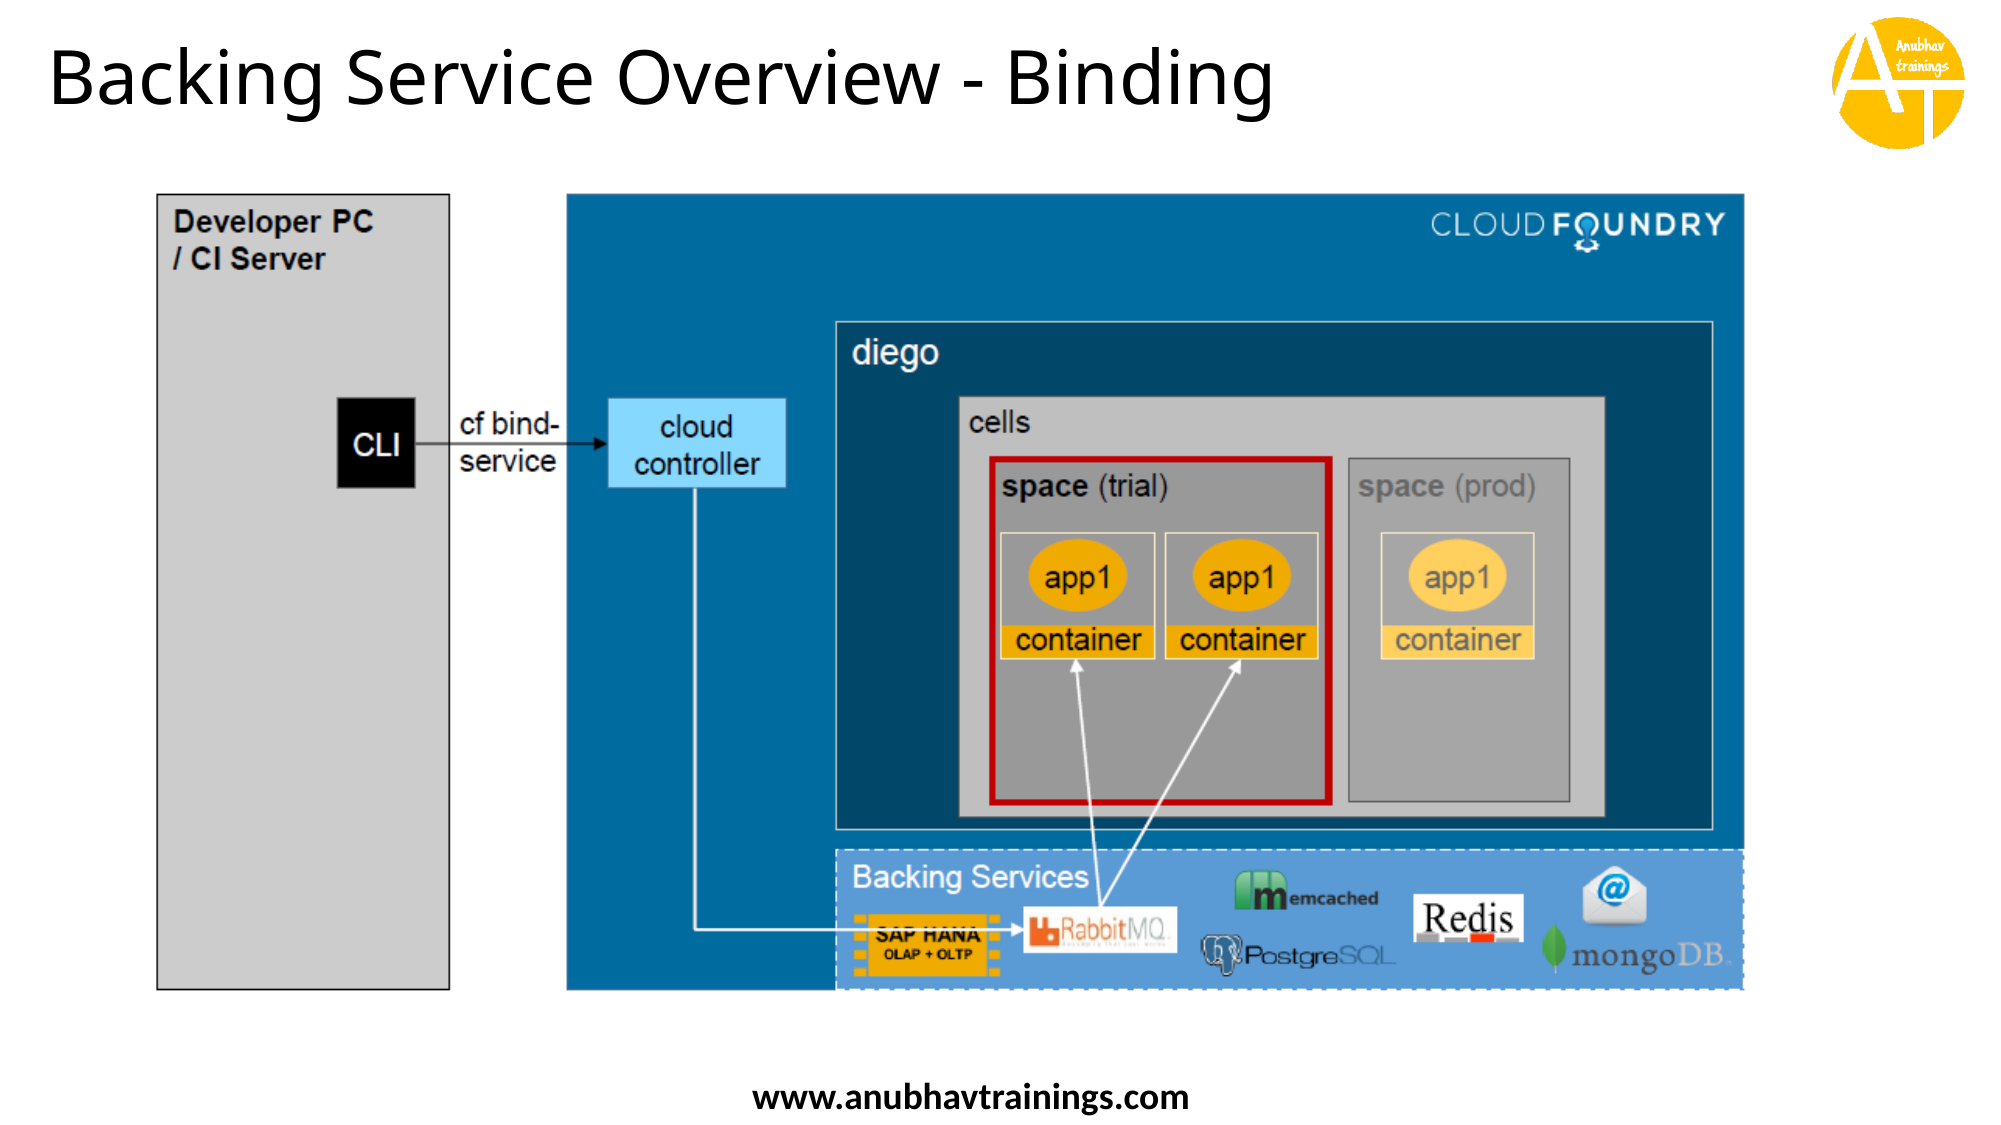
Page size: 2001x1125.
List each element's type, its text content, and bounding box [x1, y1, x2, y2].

text_box www.anubhavtrainings.com [737, 1064, 1320, 1125]
picture [138, 166, 1768, 1004]
text_box Backing Service Overview - Binding [27, 15, 1819, 133]
picture [1819, 8, 1972, 160]
